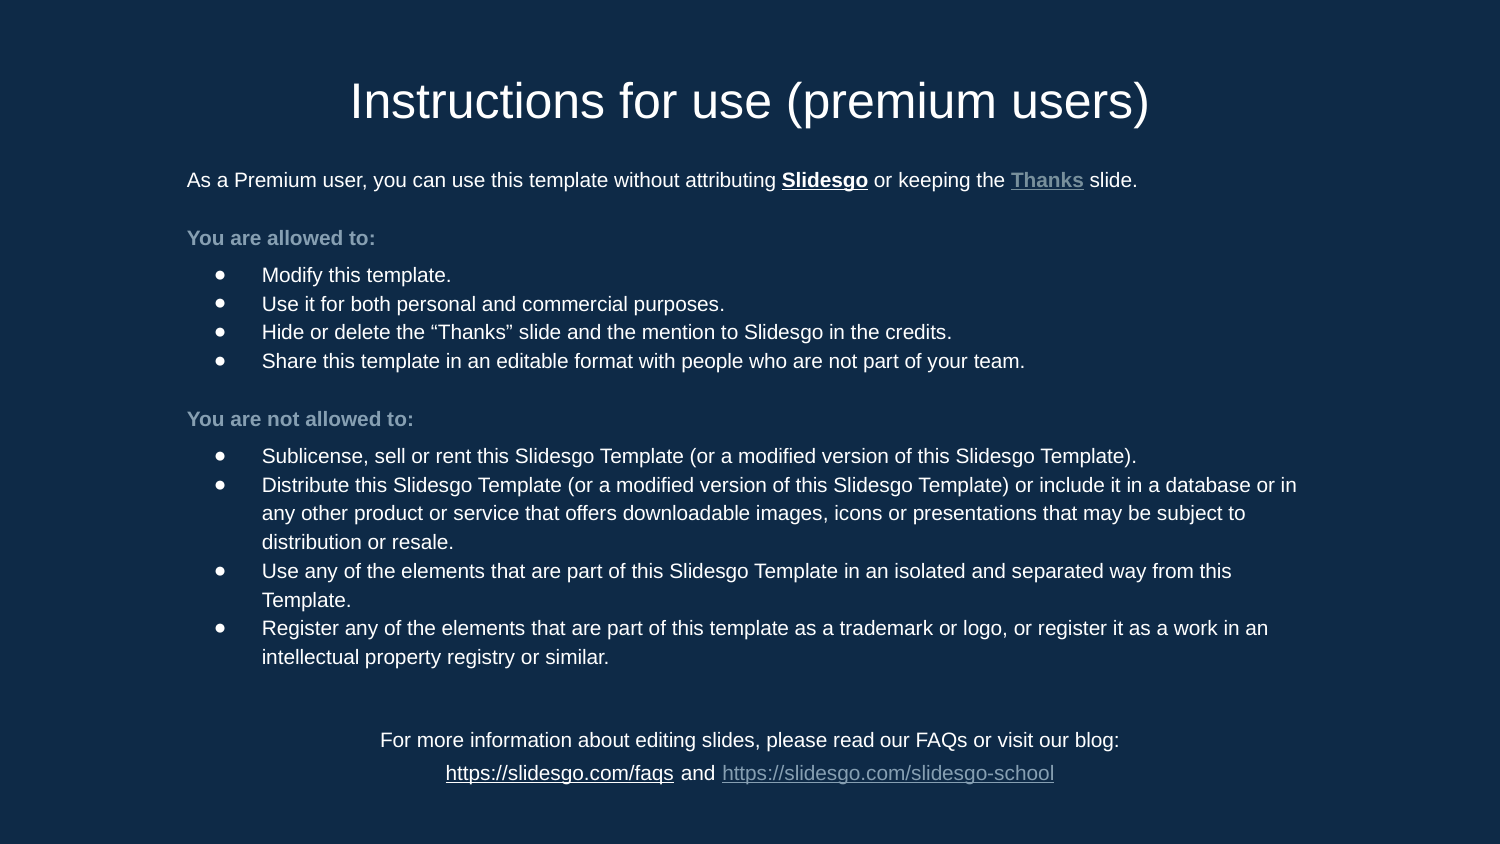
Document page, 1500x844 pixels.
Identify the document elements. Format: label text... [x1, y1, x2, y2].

title Instructions for use (premium users) [171, 53, 1328, 133]
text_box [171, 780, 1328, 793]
text_box For more information about editing slides, please read our FAQs or visit our blog: https://slidesgo.com/faqs and https://slidesgo.com/slidesgo-school [171, 707, 1328, 780]
text_box As a Premium user, you can use this template without attributing Slidesgo or keeping the Thanks slide. You are allowed to: Modify this template. Use it for both personal and commercial purposes. Hide or delete the “Thanks” slide and the mention to Slidesgo in the credits. Share this template in an editable format with people who are not part of your team. You are not allowed to: Sublicense, sell or rent this Slidesgo Template (or a modified version of this Slidesgo Template). Distribute this Slidesgo Template (or a modified version of this Slidesgo Template) or include it in a database or in any other product or service that offers downloadable images, icons or presentations that may be subject to distribution or resale. Use any of the elements that are part of this Slidesgo Template in an isolated and separated way from this Template. Register any of the elements that are part of this template as a trademark or logo, or register it as a work in an intellectual property registry or similar. [171, 148, 1328, 707]
